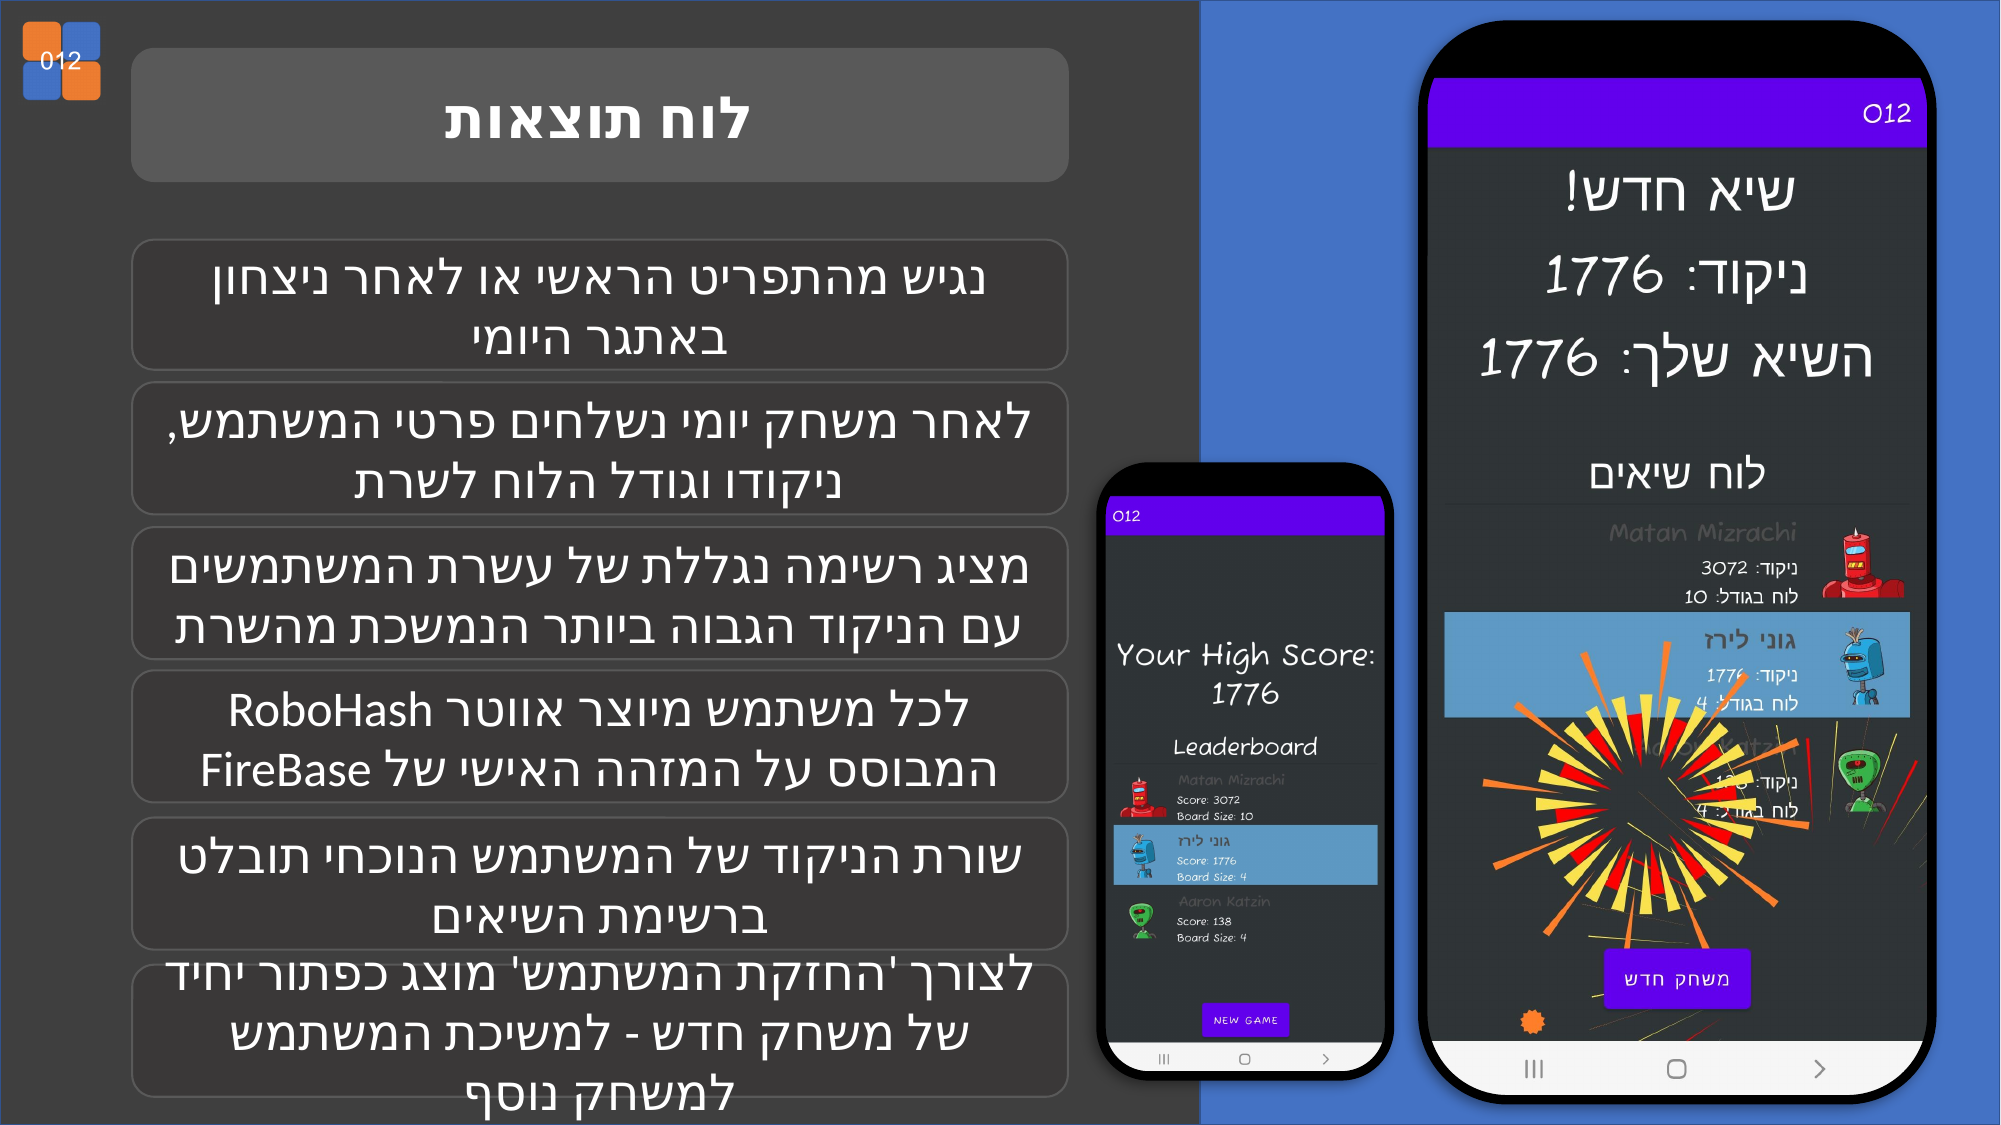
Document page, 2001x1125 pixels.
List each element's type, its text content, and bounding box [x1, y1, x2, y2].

picture [1100, 466, 1390, 1077]
text_box לוח תוצאות [132, 48, 1068, 182]
text_box לצורך 'החזקת המשתמש' מוצג כפתור יחיד של משחק חדש - למשיכת המשתמש למשחק נוסף [132, 964, 1068, 1097]
text_box מציג רשימה נגללת של עשרת המשתמשים עם הניקוד הגבוה ביותר הנמשכת מהשרת [132, 527, 1068, 660]
text_box לכל משתמש מיוצר אווטר RoboHash המבוסס על המזהה האישי של FireBase [132, 670, 1068, 803]
picture [17, 15, 106, 105]
text_box שורת הניקוד של המשתמש הנוכחי תובלט ברשימת השיאים [132, 817, 1068, 950]
picture [1422, 24, 1933, 1100]
text_box לאחר משחק יומי נשלחים פרטי המשתמש, ניקודו וגודל הלוח לשרת [132, 382, 1068, 515]
text_box נגיש מהתפריט הראשי או לאחר ניצחון באתגר היומי [132, 239, 1068, 370]
